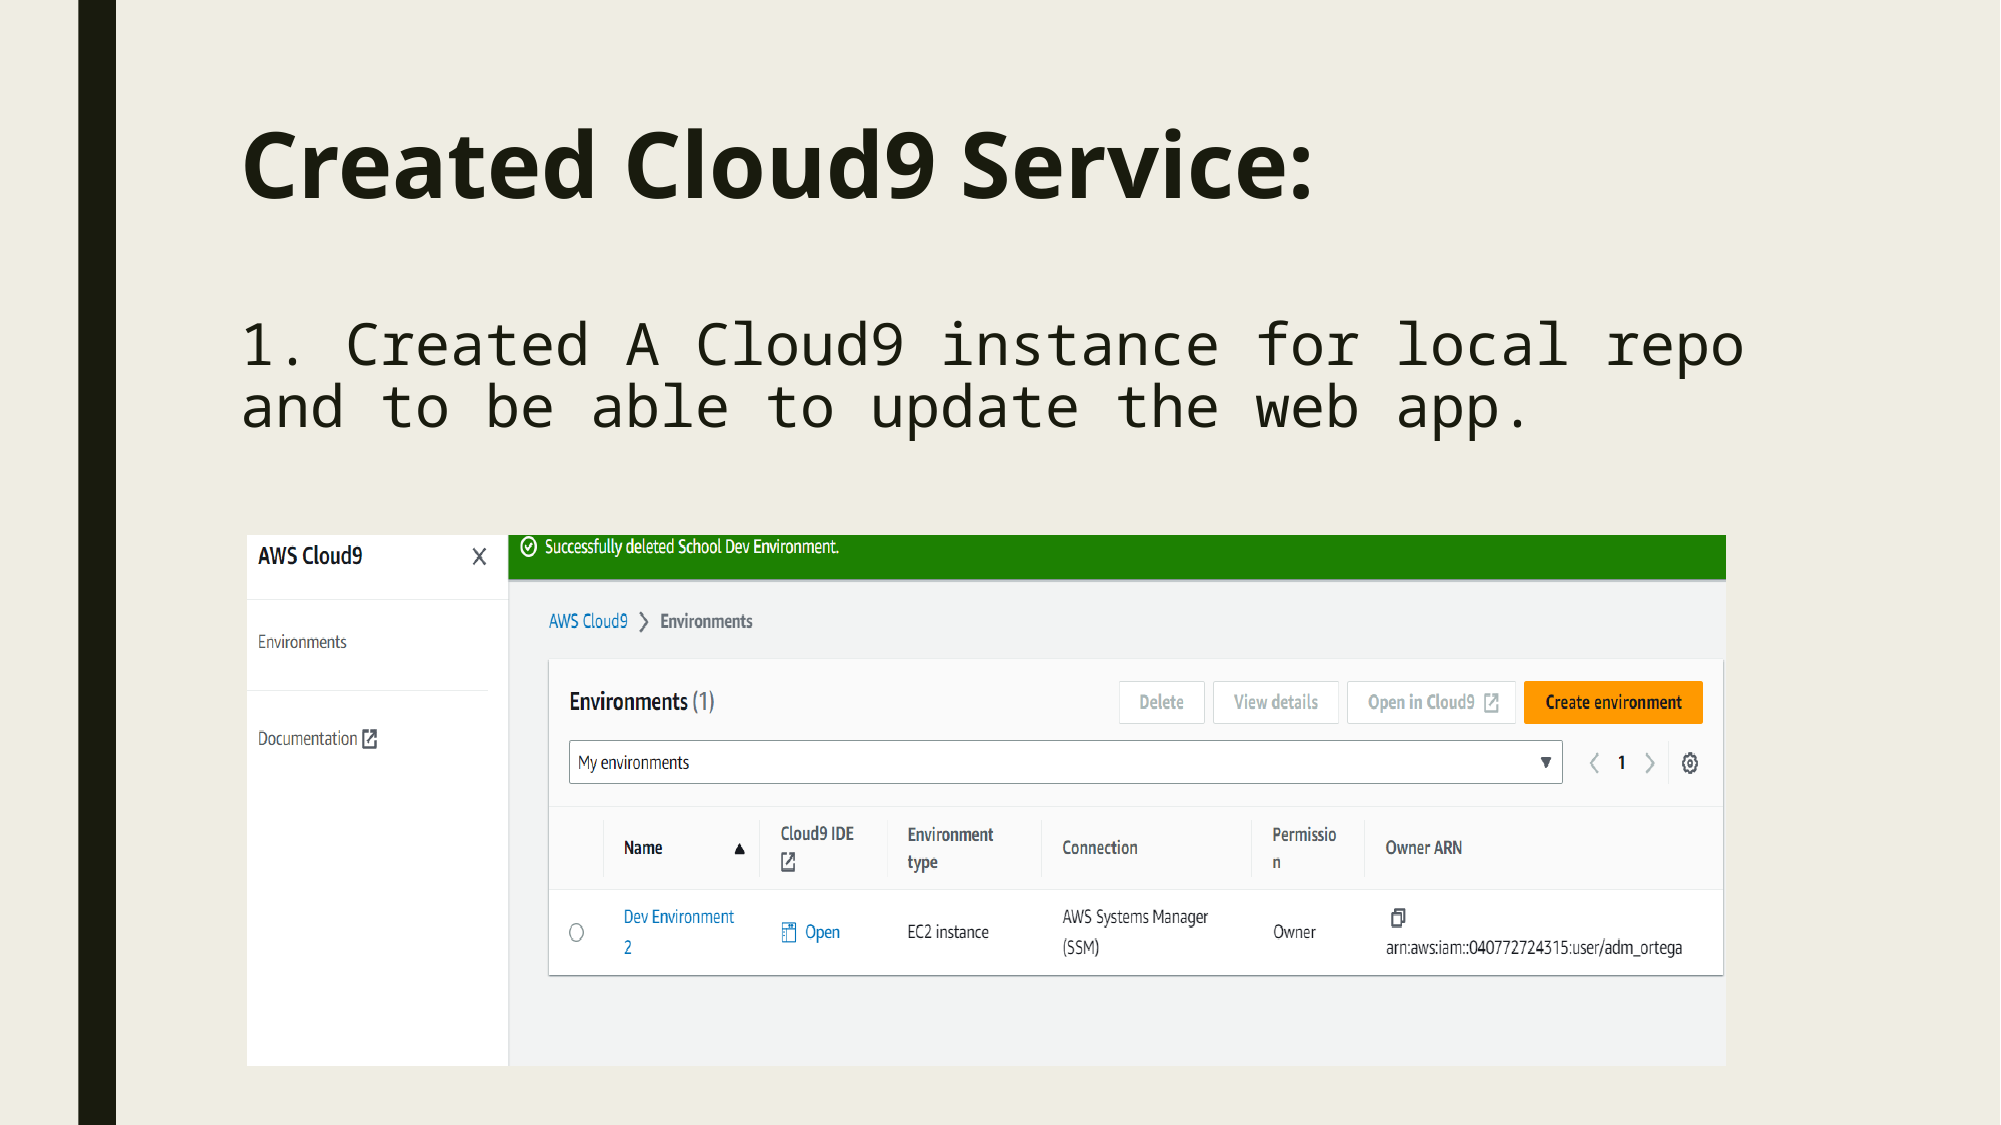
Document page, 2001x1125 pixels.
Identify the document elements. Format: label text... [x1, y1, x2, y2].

picture [247, 535, 1726, 1066]
title Created Cloud9 Service: 1. Created A Cloud9 instance for local repo and to be able to update the web app. [225, 112, 1800, 610]
